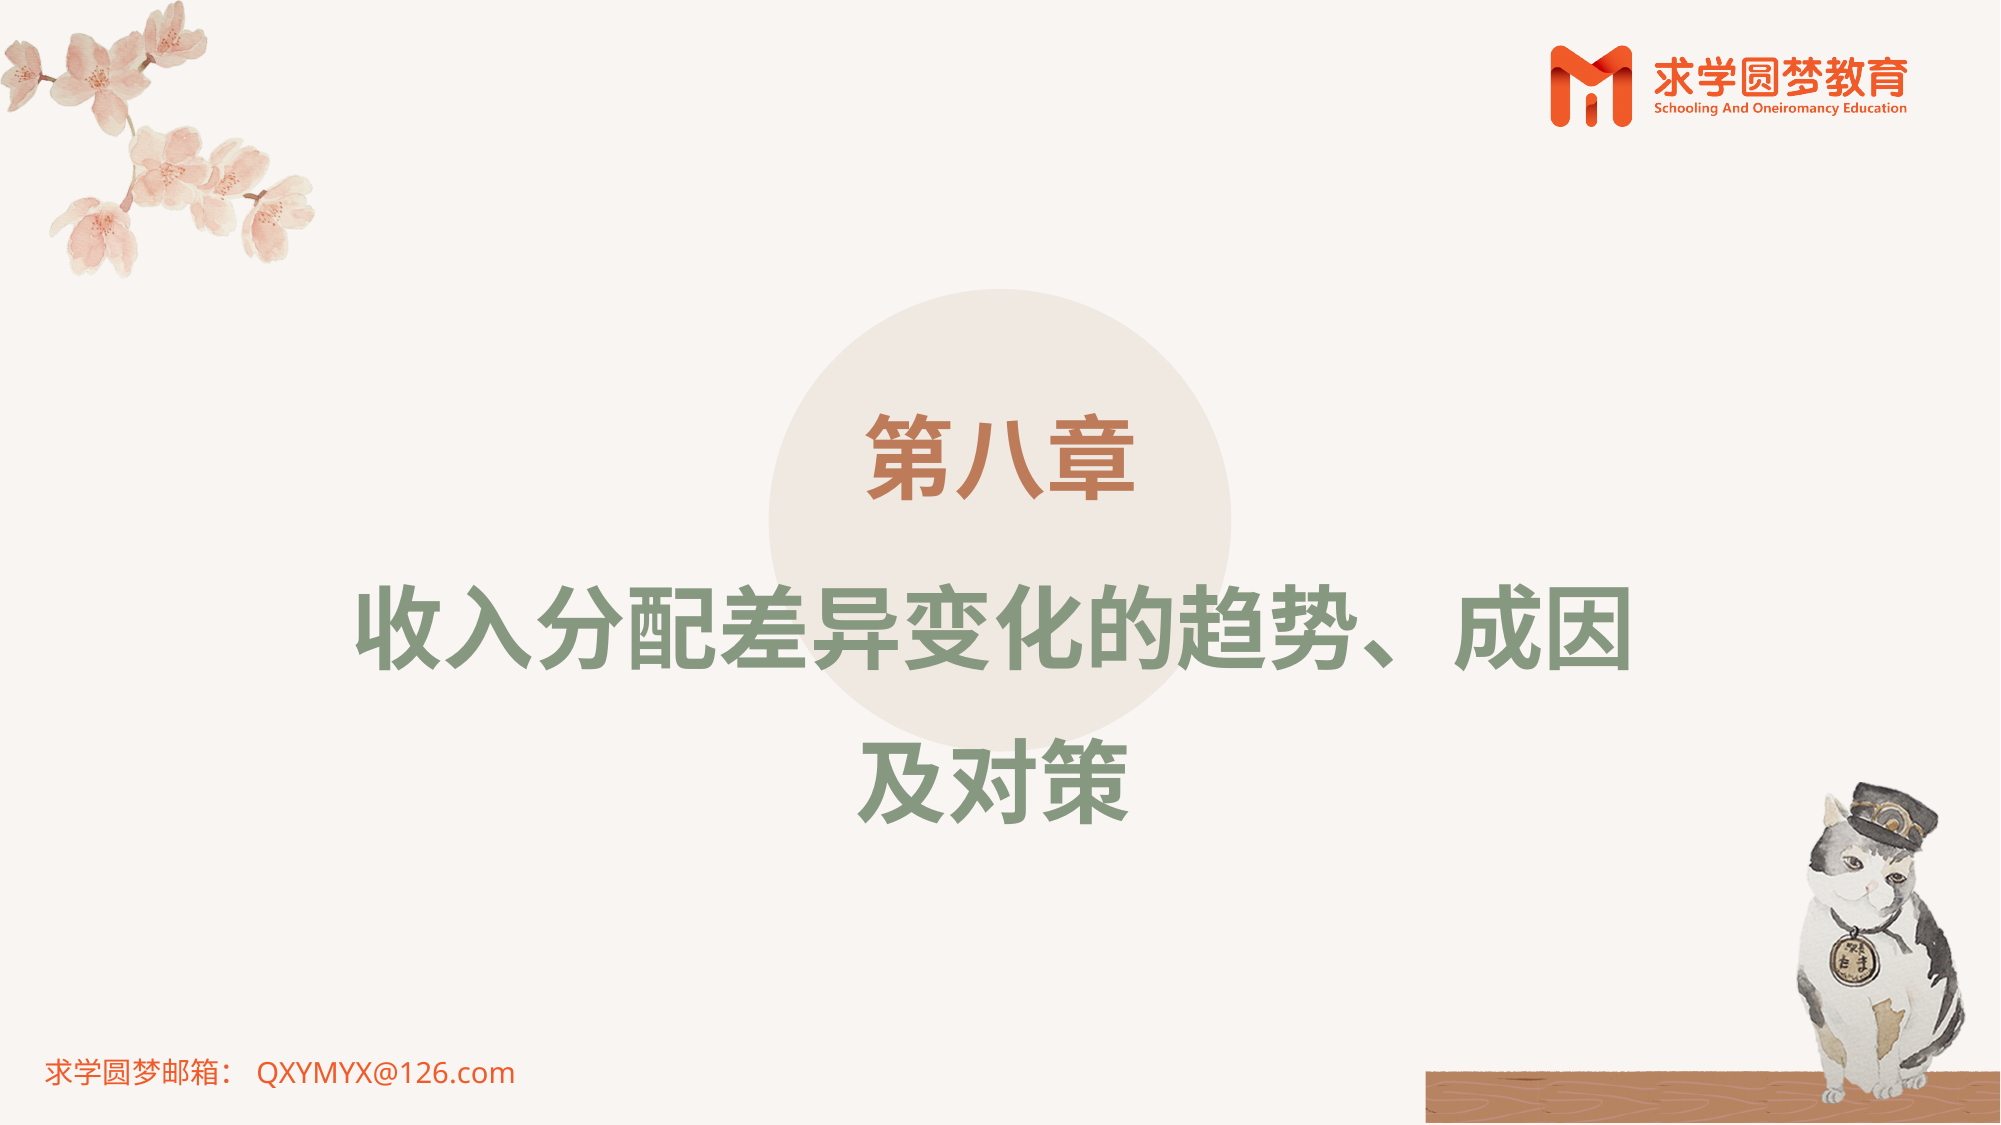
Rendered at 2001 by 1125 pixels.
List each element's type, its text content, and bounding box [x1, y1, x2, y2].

picture [1540, 38, 1925, 132]
picture [1425, 490, 2001, 1123]
text_box 第八章 [847, 349, 1153, 518]
text_box [767, 287, 1233, 519]
picture [0, 0, 361, 331]
text_box 收入分配差异变化的趋势、成因及对策 [305, 519, 1682, 843]
